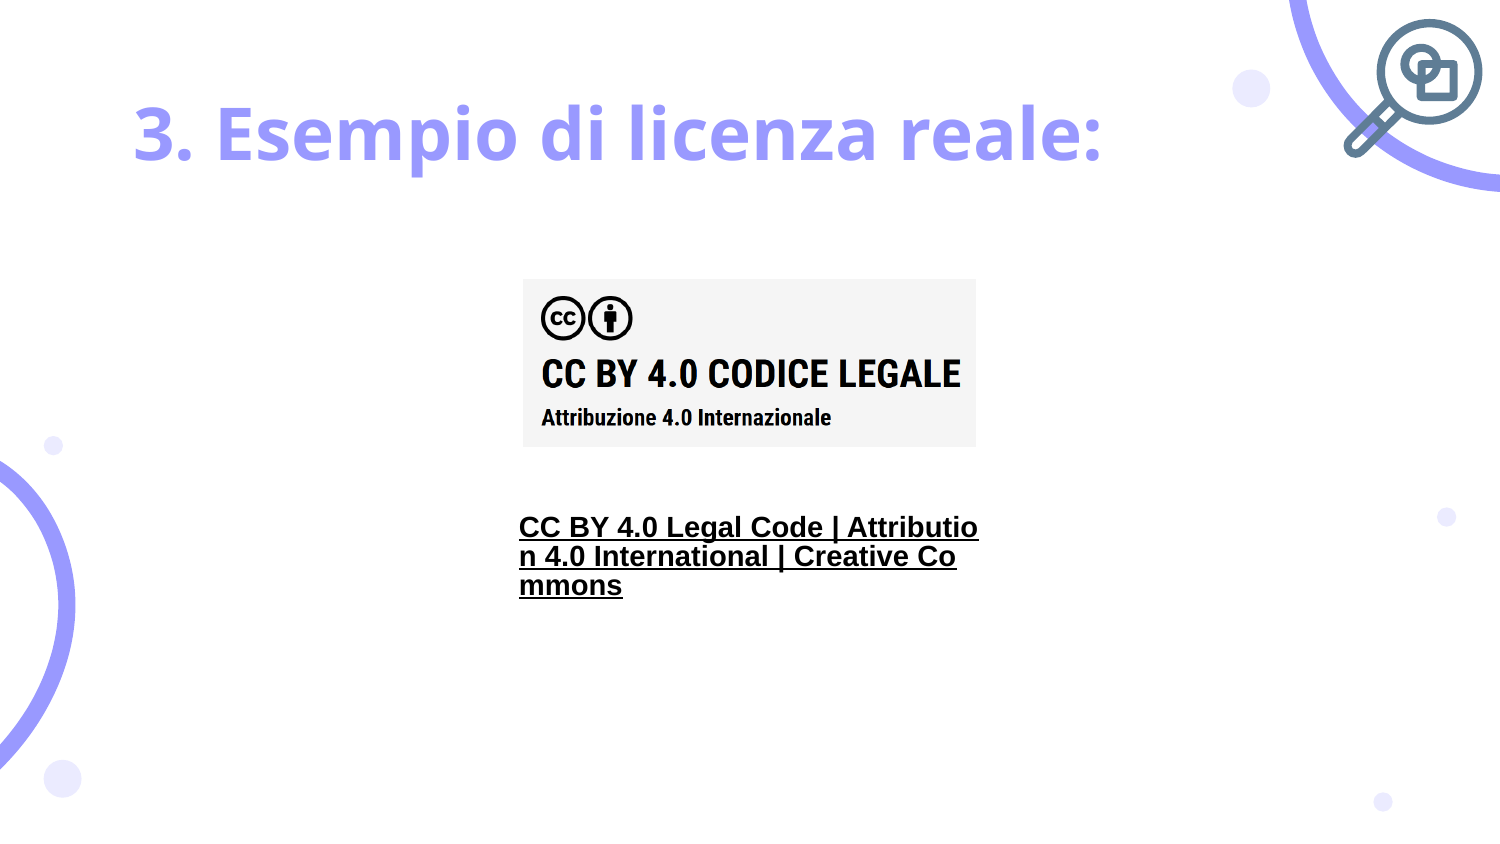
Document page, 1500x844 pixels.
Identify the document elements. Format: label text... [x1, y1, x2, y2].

text_box CC BY 4.0 Legal Code | Attribution 4.0 International | Creative Commons [503, 493, 996, 593]
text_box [1342, 18, 1483, 159]
picture [523, 279, 977, 447]
title 3. Esempio di licenza reale: [118, 72, 1135, 167]
